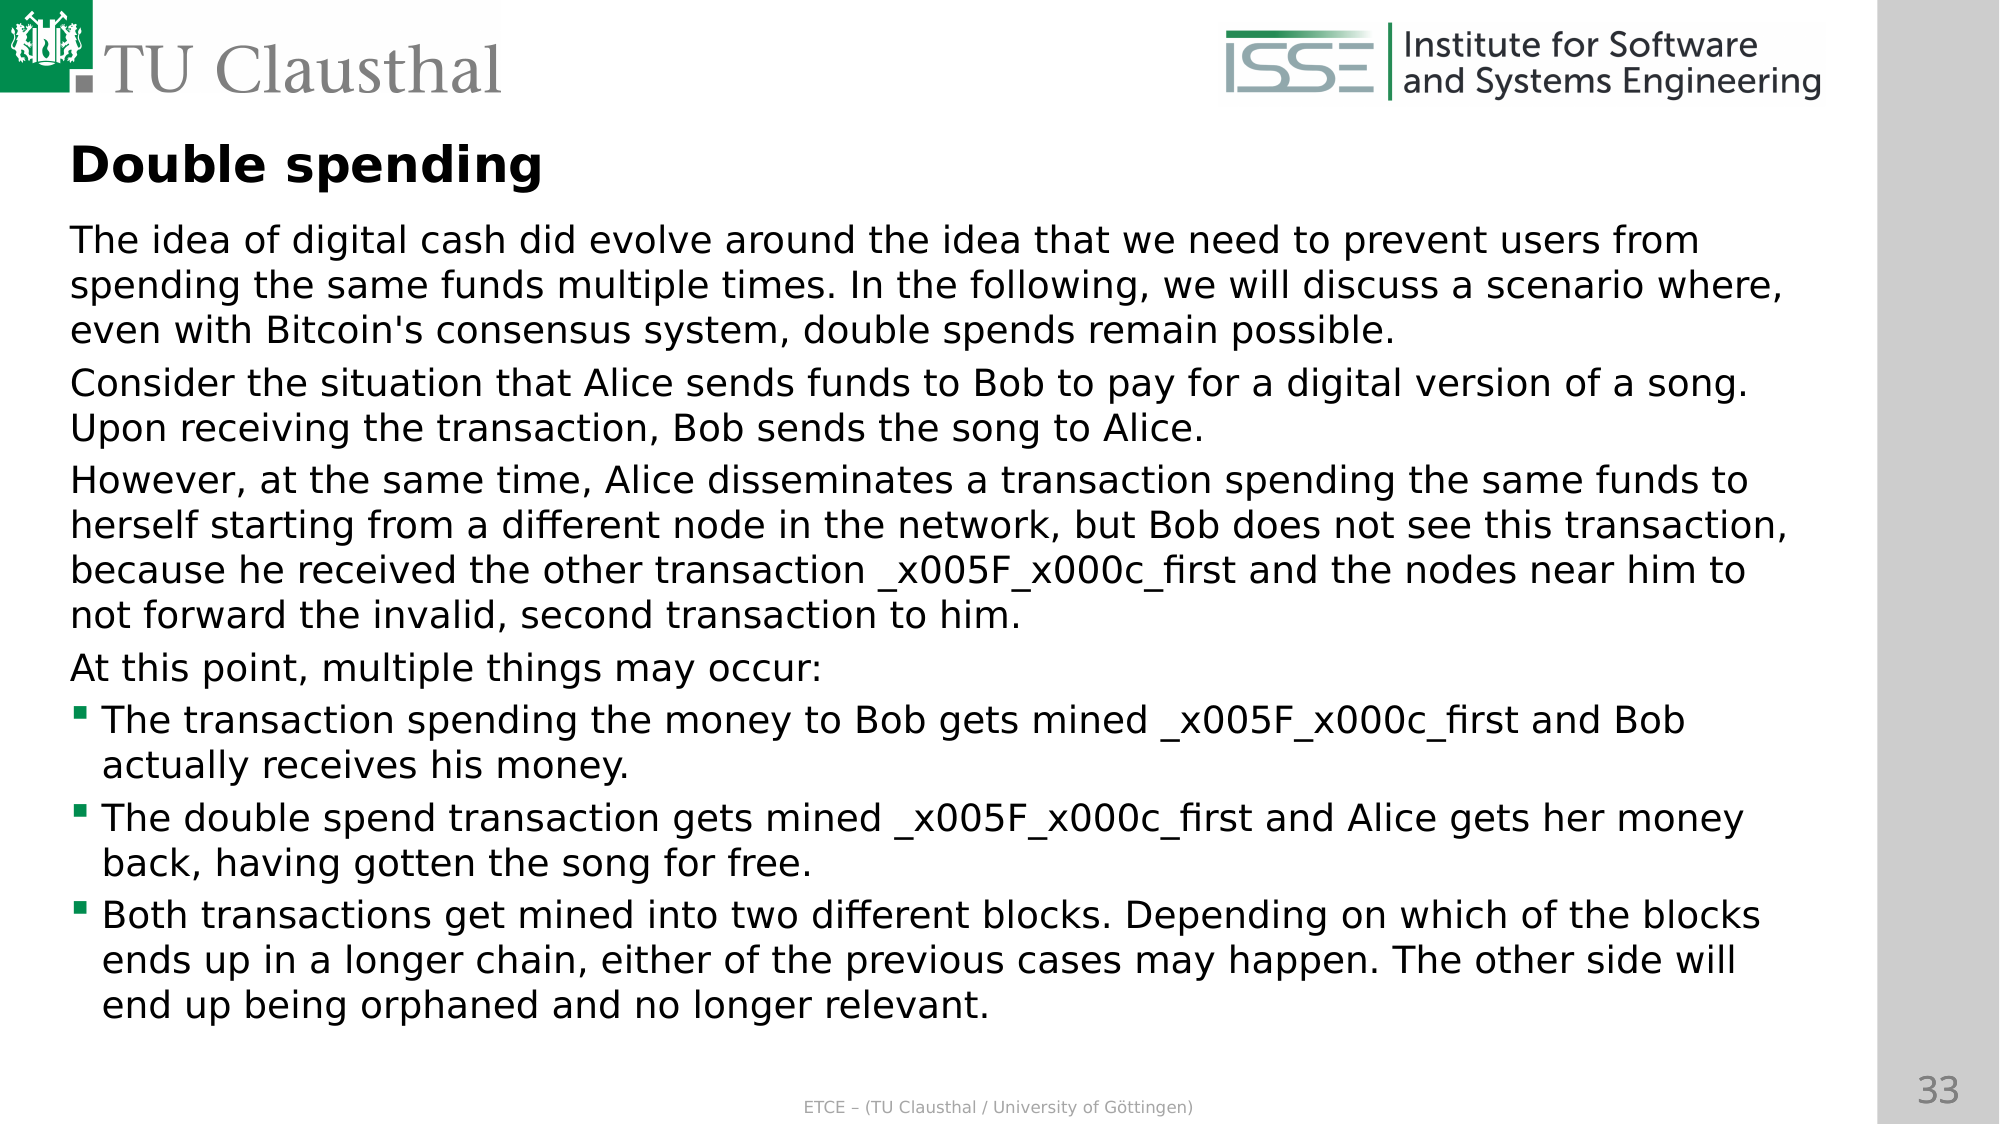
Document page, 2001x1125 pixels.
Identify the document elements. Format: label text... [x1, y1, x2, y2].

picture [1218, 22, 1826, 107]
text_box Double spending [54, 125, 1818, 208]
text_box The idea of digital cash did evolve around the idea that we need to prevent users from spending the same funds multiple times. In the following, we will discuss a scenario where, even with Bitcoin's consensus system, double spends remain possible. Consider the situation that Alice sends funds to Bob to pay for a digital version of a song. Upon receiving the transaction, Bob sends the song to Alice. However, at the same time, Alice disseminates a transaction spending the same funds to herself starting from a different node in the network, but Bob does not see this transaction, because he received the other transaction _x005F_x000c_first and the nodes near him to not forward the invalid, second transaction to him. At this point, multiple things may occur: The transaction spending the money to Bob gets mined _x005F_x000c_first and Bob actually receives his money. The double spend transaction gets mined _x005F_x000c_first and Alice gets her money back, having gotten the song for free. Both transactions get mined into two different blocks. Depending on which of the blocks ends up in a longer chain, either of the previous cases may happen. The other side will end up being orphaned and no longer relevant. [54, 208, 1818, 1034]
picture [0, 0, 501, 93]
